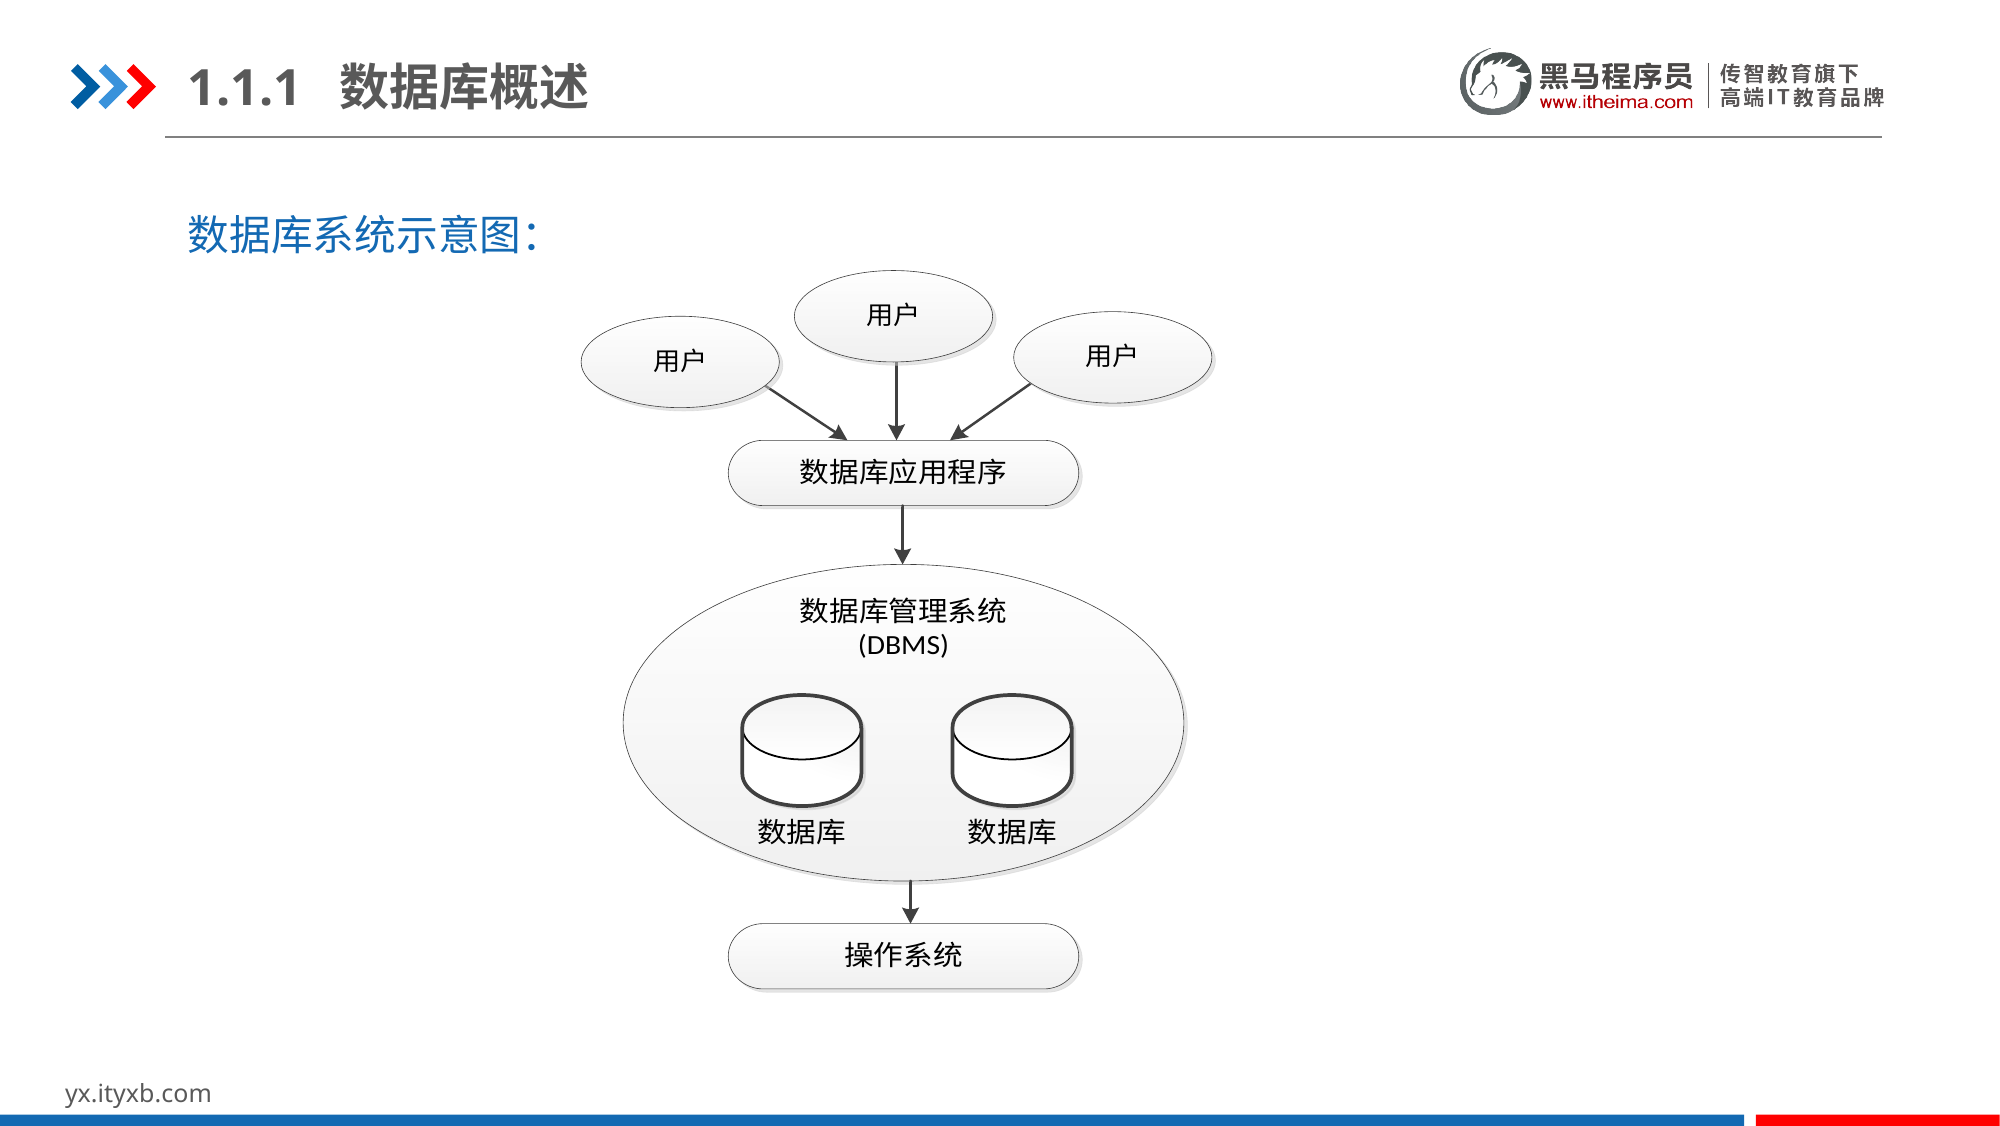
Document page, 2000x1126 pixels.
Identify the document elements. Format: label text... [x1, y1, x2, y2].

picture [1460, 48, 1887, 115]
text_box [574, 267, 1237, 996]
text_box 1.1.1 数据库概述 [187, 43, 827, 127]
text_box 数据库系统示意图： [172, 176, 1883, 267]
